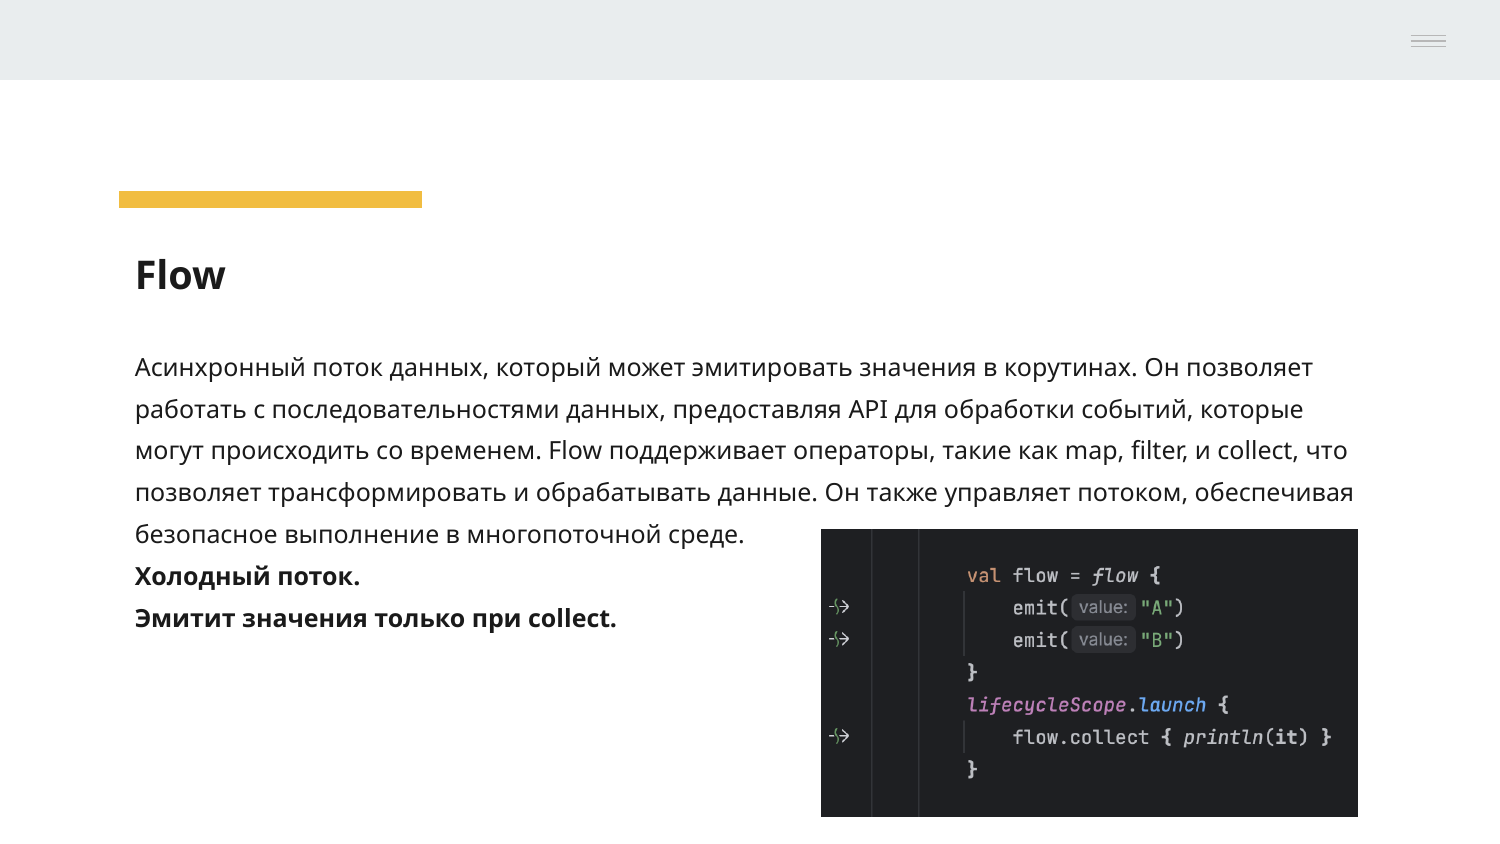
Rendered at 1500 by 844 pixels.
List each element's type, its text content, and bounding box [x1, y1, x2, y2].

picture [821, 529, 1359, 817]
title Flow Асинхронный поток данных, который может эмитировать значения в корутинах. Он позволяет работать с последовательностями данных, предоставляя API для обработки событий, которые могут происходить со временем. Flow поддерживает операторы, такие как map, filter, и collect, что позволяет трансформировать и обрабатывать данные. Он также управляет потоком, обеспечивая безопасное выполнение в многопоточной среде. Холодный поток. Эмитит значения только при collect. [119, 216, 1375, 808]
picture [119, 190, 422, 208]
